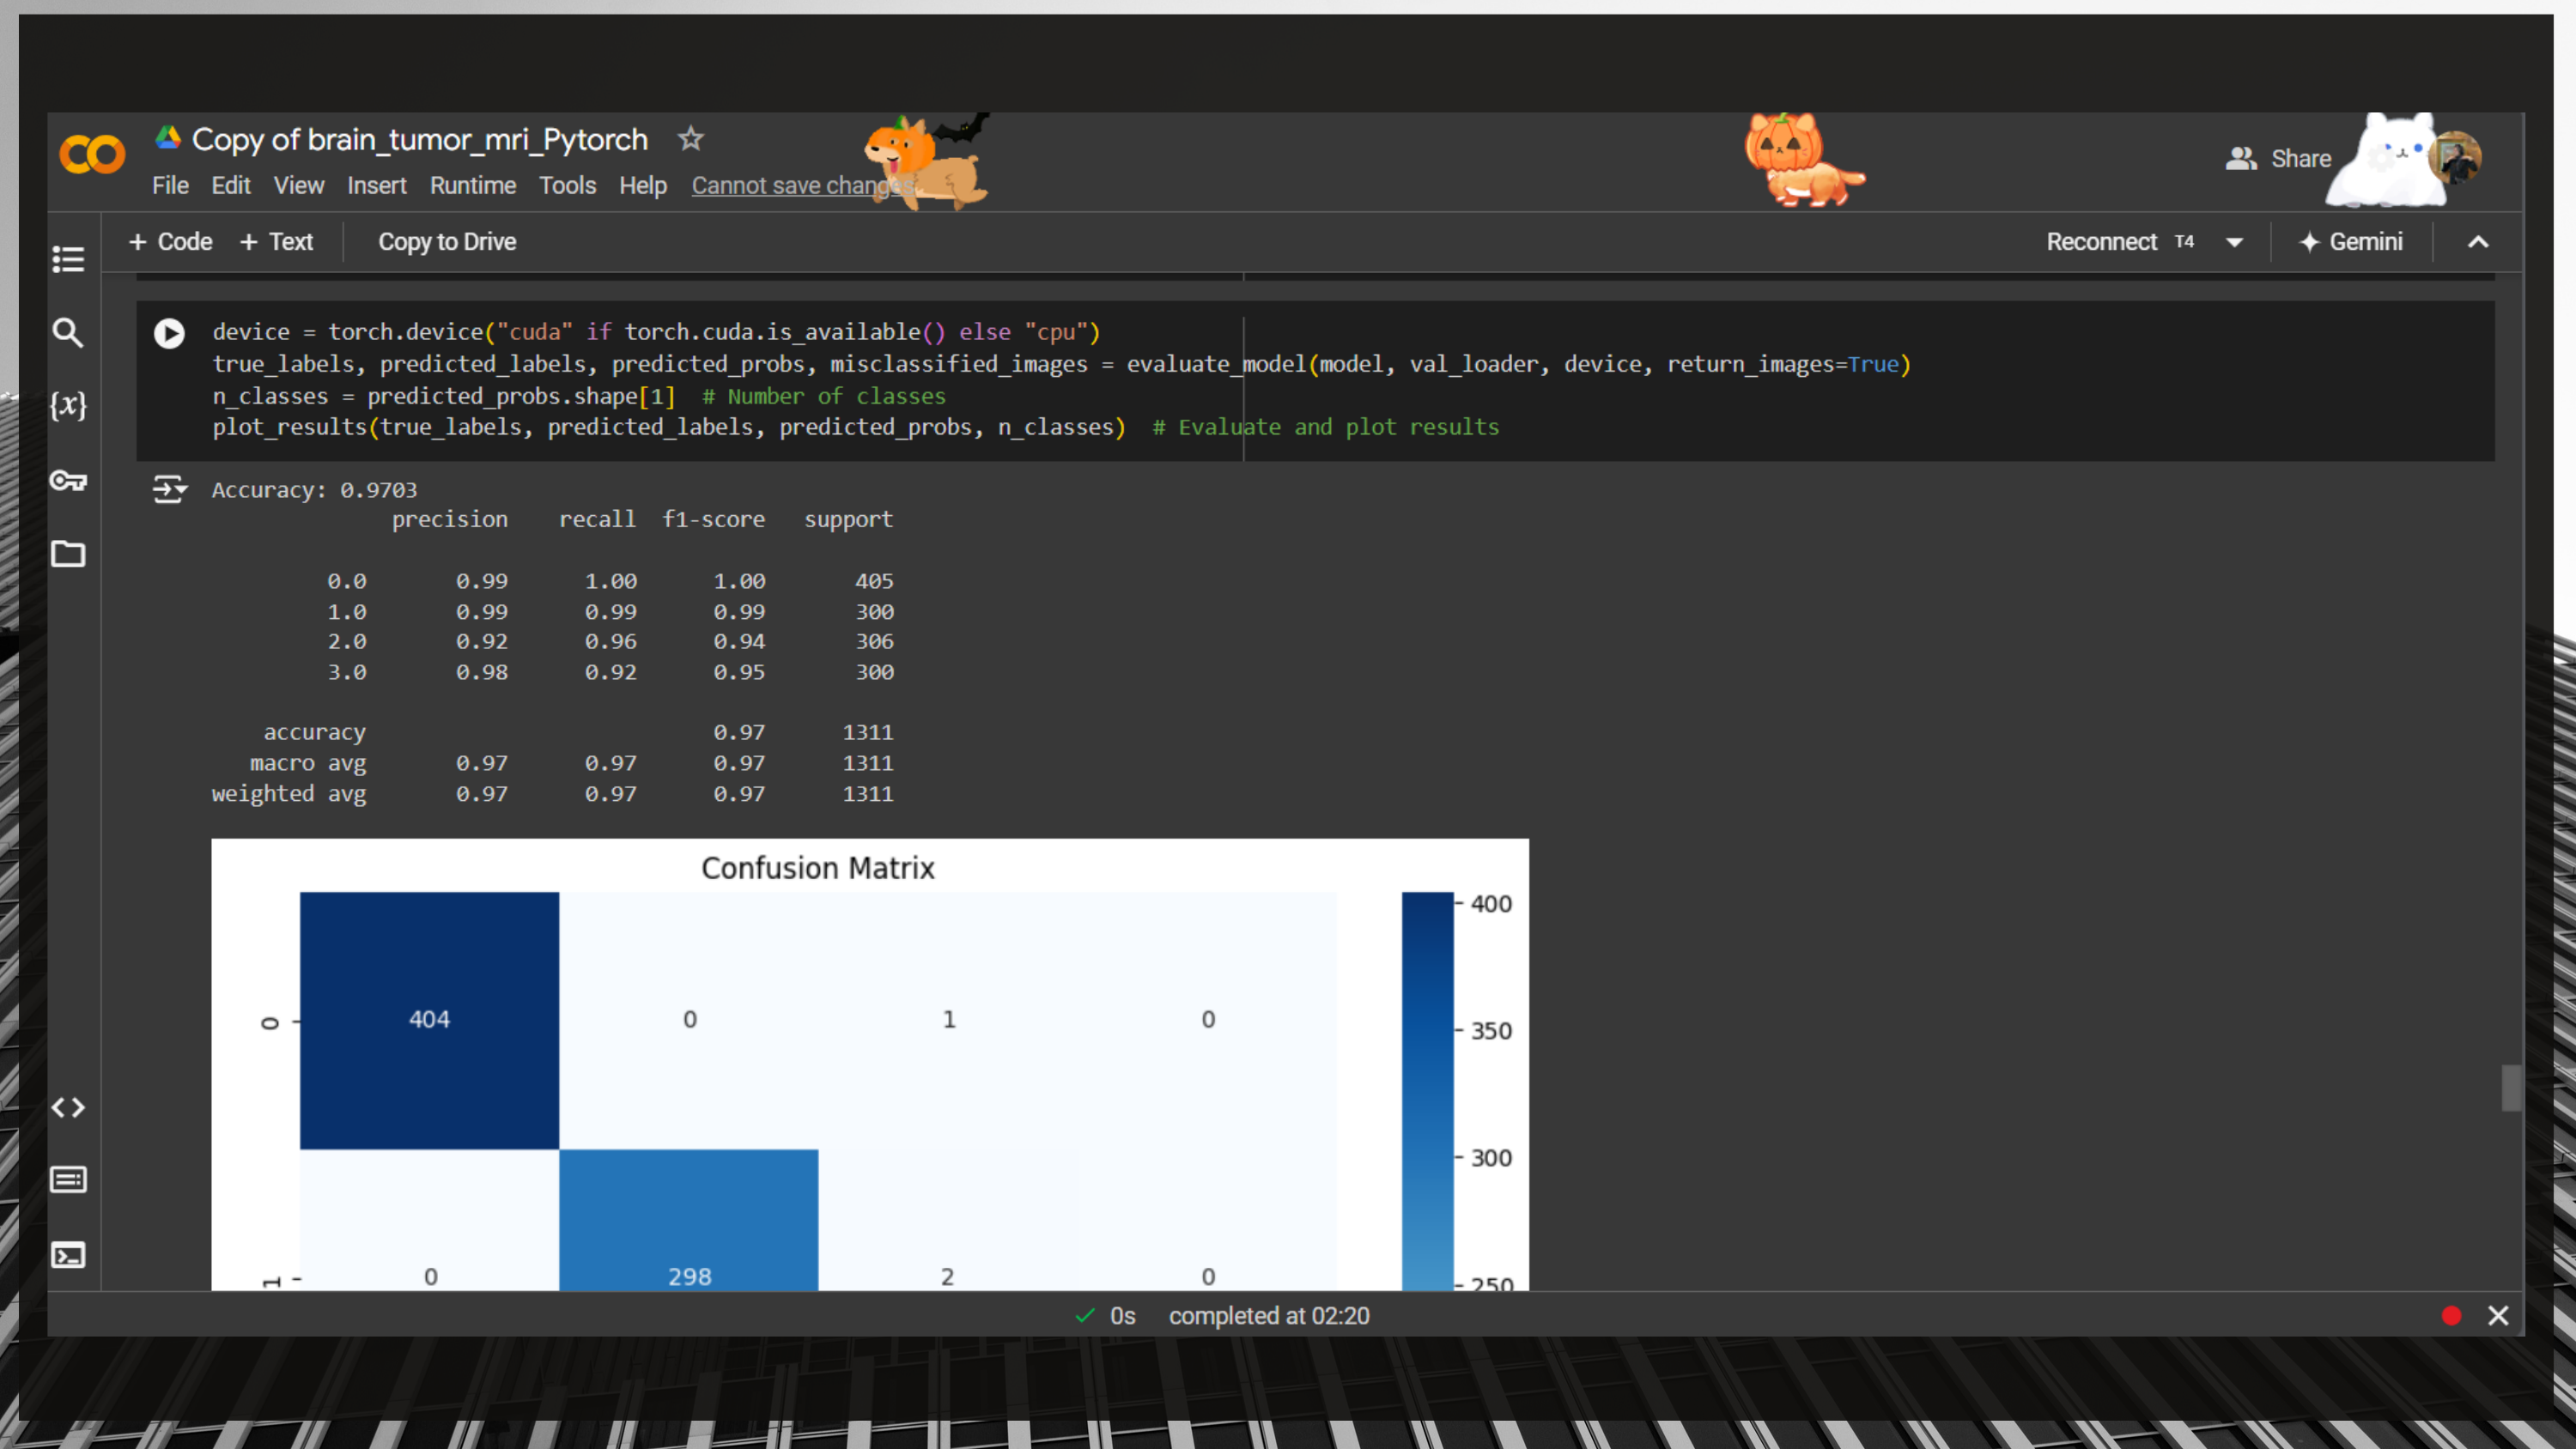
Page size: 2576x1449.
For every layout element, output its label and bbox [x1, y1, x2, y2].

text_box [18, 14, 2555, 1422]
text_box [0, 0, 2576, 1449]
